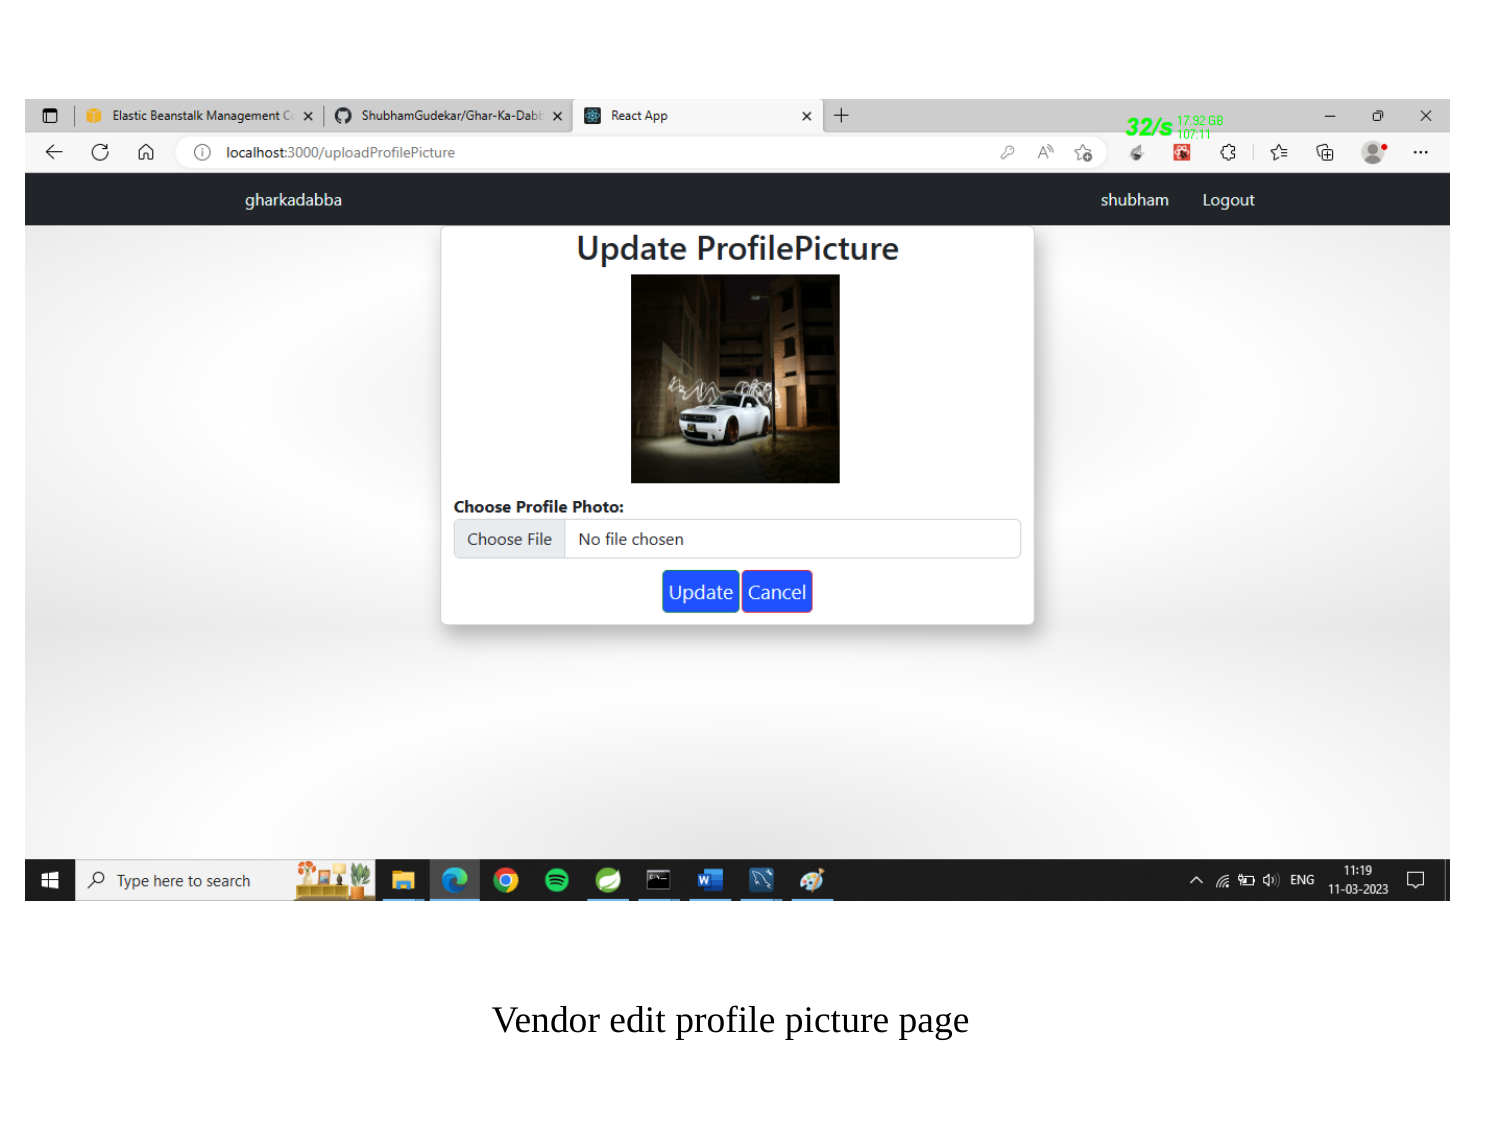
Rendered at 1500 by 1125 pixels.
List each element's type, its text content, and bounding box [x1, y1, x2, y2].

text_box Vendor edit profile picture page [476, 987, 986, 1048]
picture [25, 99, 1451, 901]
